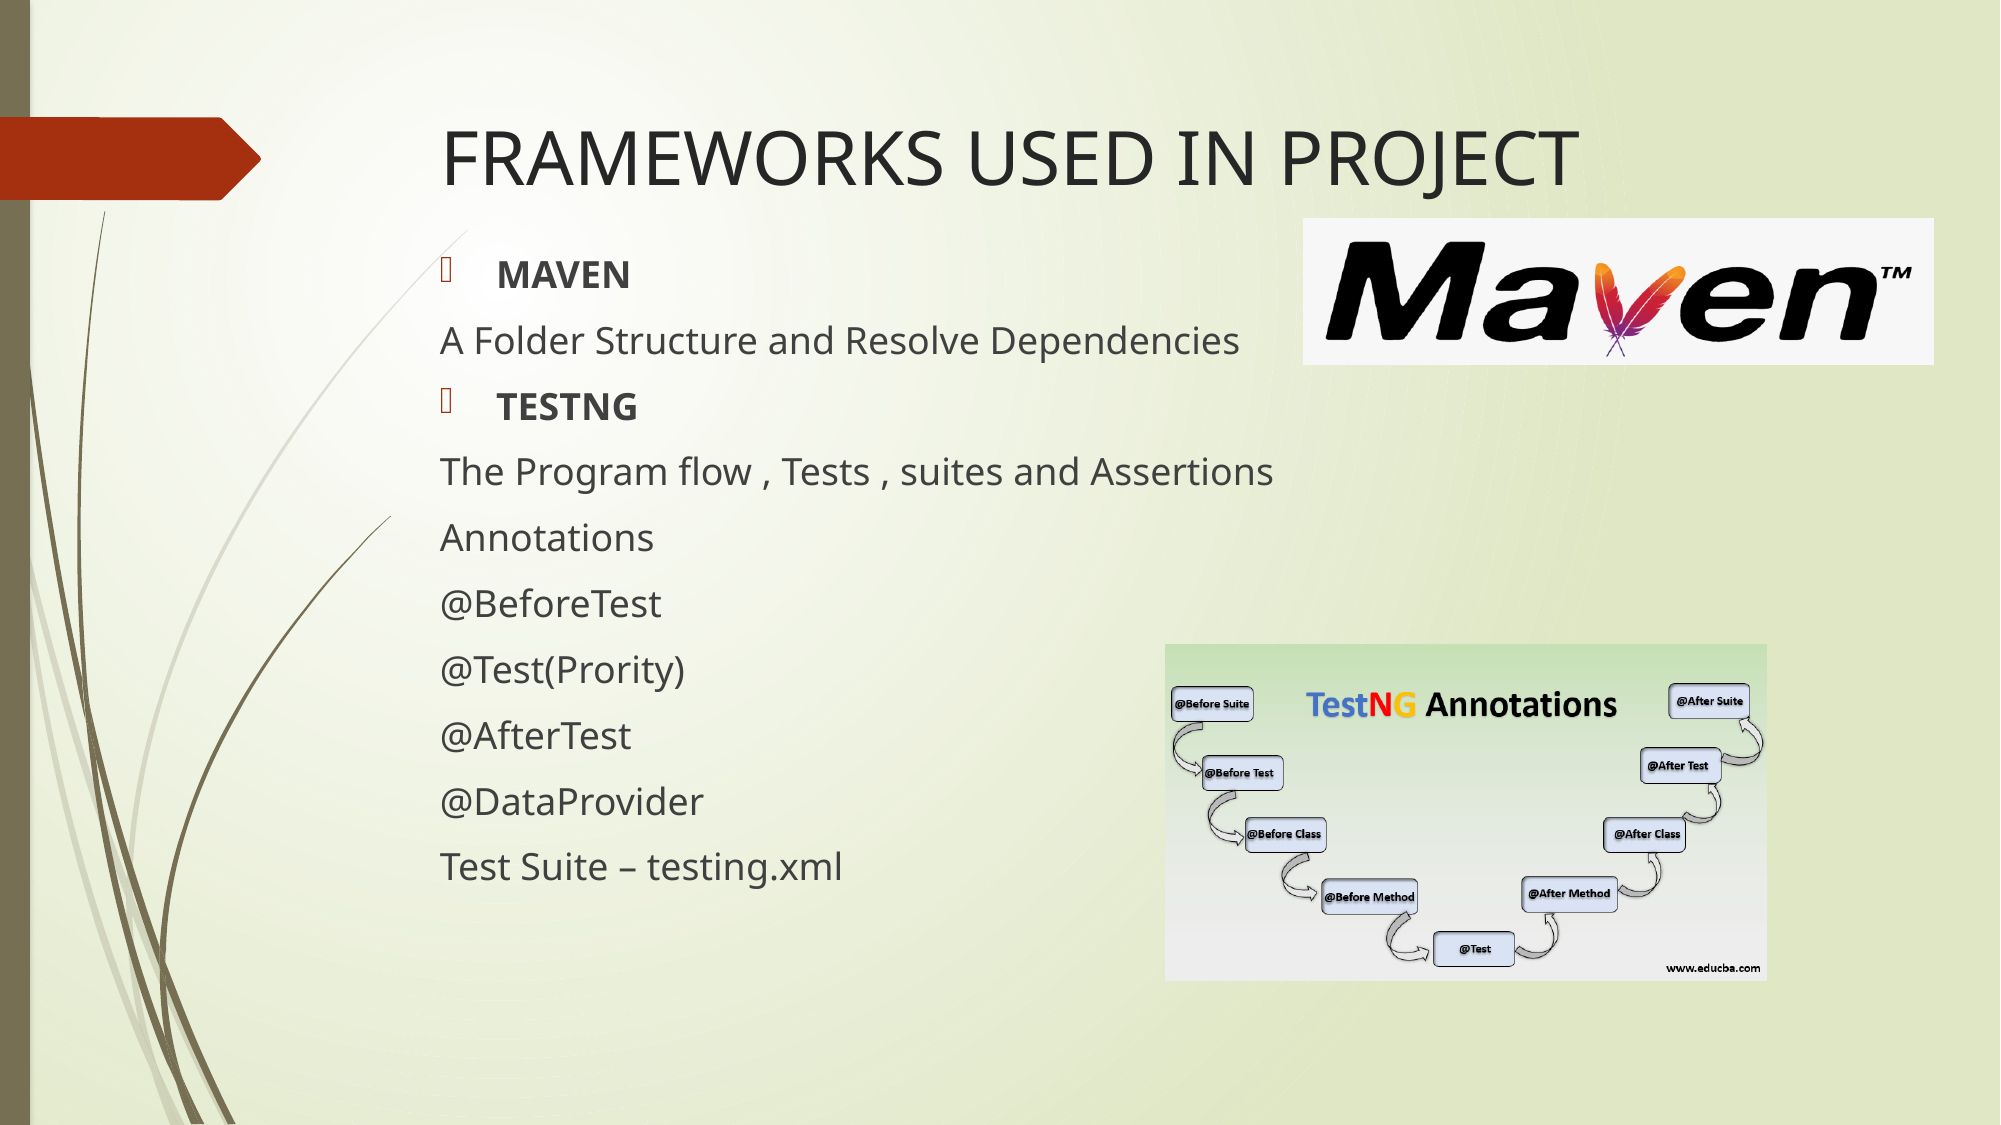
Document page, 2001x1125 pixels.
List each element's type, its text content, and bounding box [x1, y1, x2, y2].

list MAVEN A Folder Structure and Resolve Dependencies TESTNG The Program flow , Tests , suites and Assertions Annotations @BeforeTest @Test(Prority) @AfterTest @DataProvider Test Suite – testing.xml [424, 243, 1888, 1085]
picture [1165, 644, 1767, 981]
picture [1303, 217, 1934, 365]
title FRAMEWORKS USED IN PROJECT [425, 102, 1888, 243]
